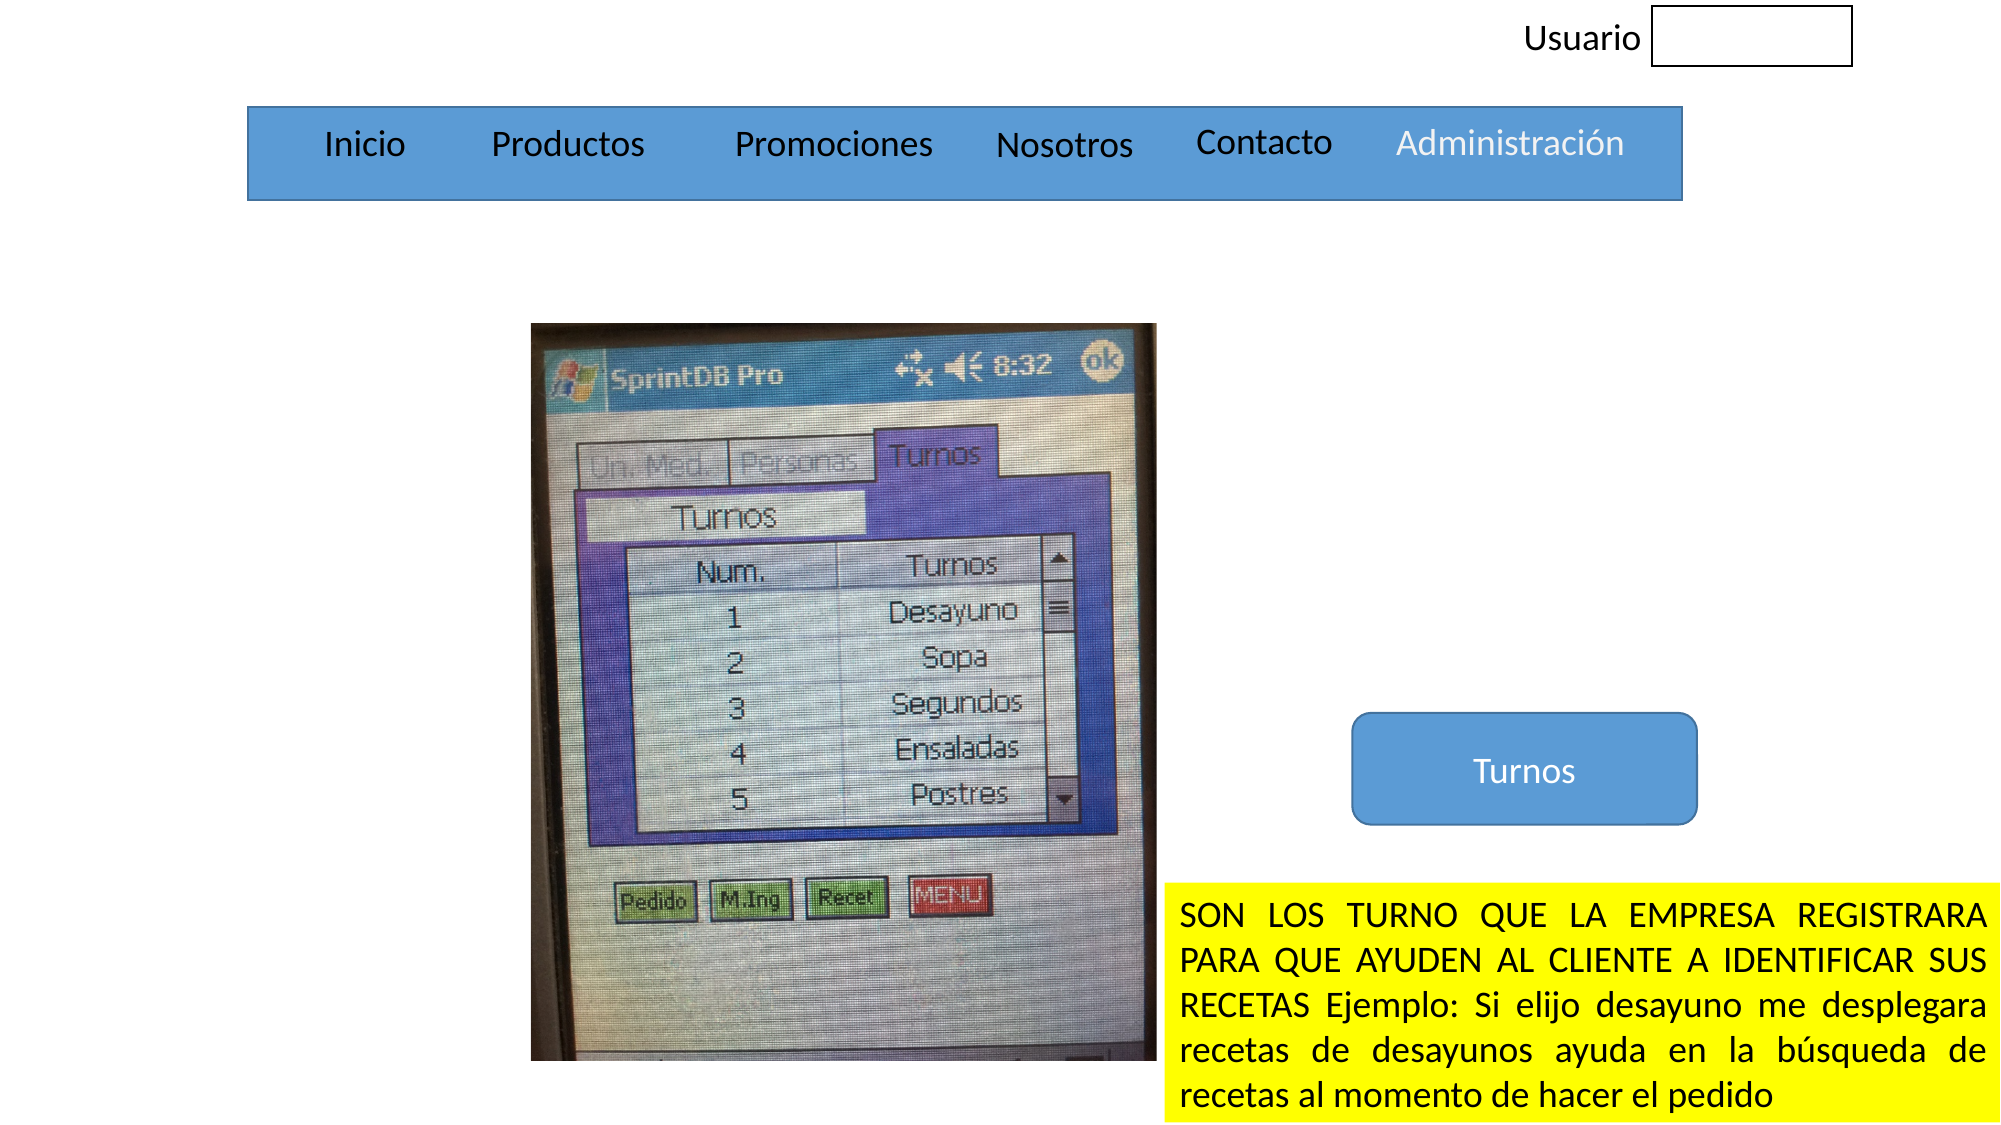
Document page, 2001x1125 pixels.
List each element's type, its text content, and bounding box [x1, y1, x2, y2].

text_box Productos [468, 111, 669, 171]
text_box Contacto [1164, 109, 1365, 169]
text_box Turnos [1351, 711, 1699, 826]
text_box Administración [1364, 110, 1657, 171]
text_box Inicio [261, 111, 468, 171]
text_box Usuario [1482, 5, 1651, 66]
text_box SON LOS TURNO QUE LA EMPRESA REGISTRARA PARA QUE AYUDEN AL CLIENTE A IDENTIFICAR SUS RECETAS Ejemplo: Si elijo desayuno me desplegara recetas de desayunos ayuda en la búsqueda de recetas al momento de hacer el pedido [1164, 882, 2000, 1123]
text_box Promociones [703, 111, 966, 171]
text_box [1651, 5, 1853, 67]
text_box Nosotros [965, 112, 1165, 172]
text_box [247, 106, 1683, 201]
picture [474, 323, 1213, 1060]
